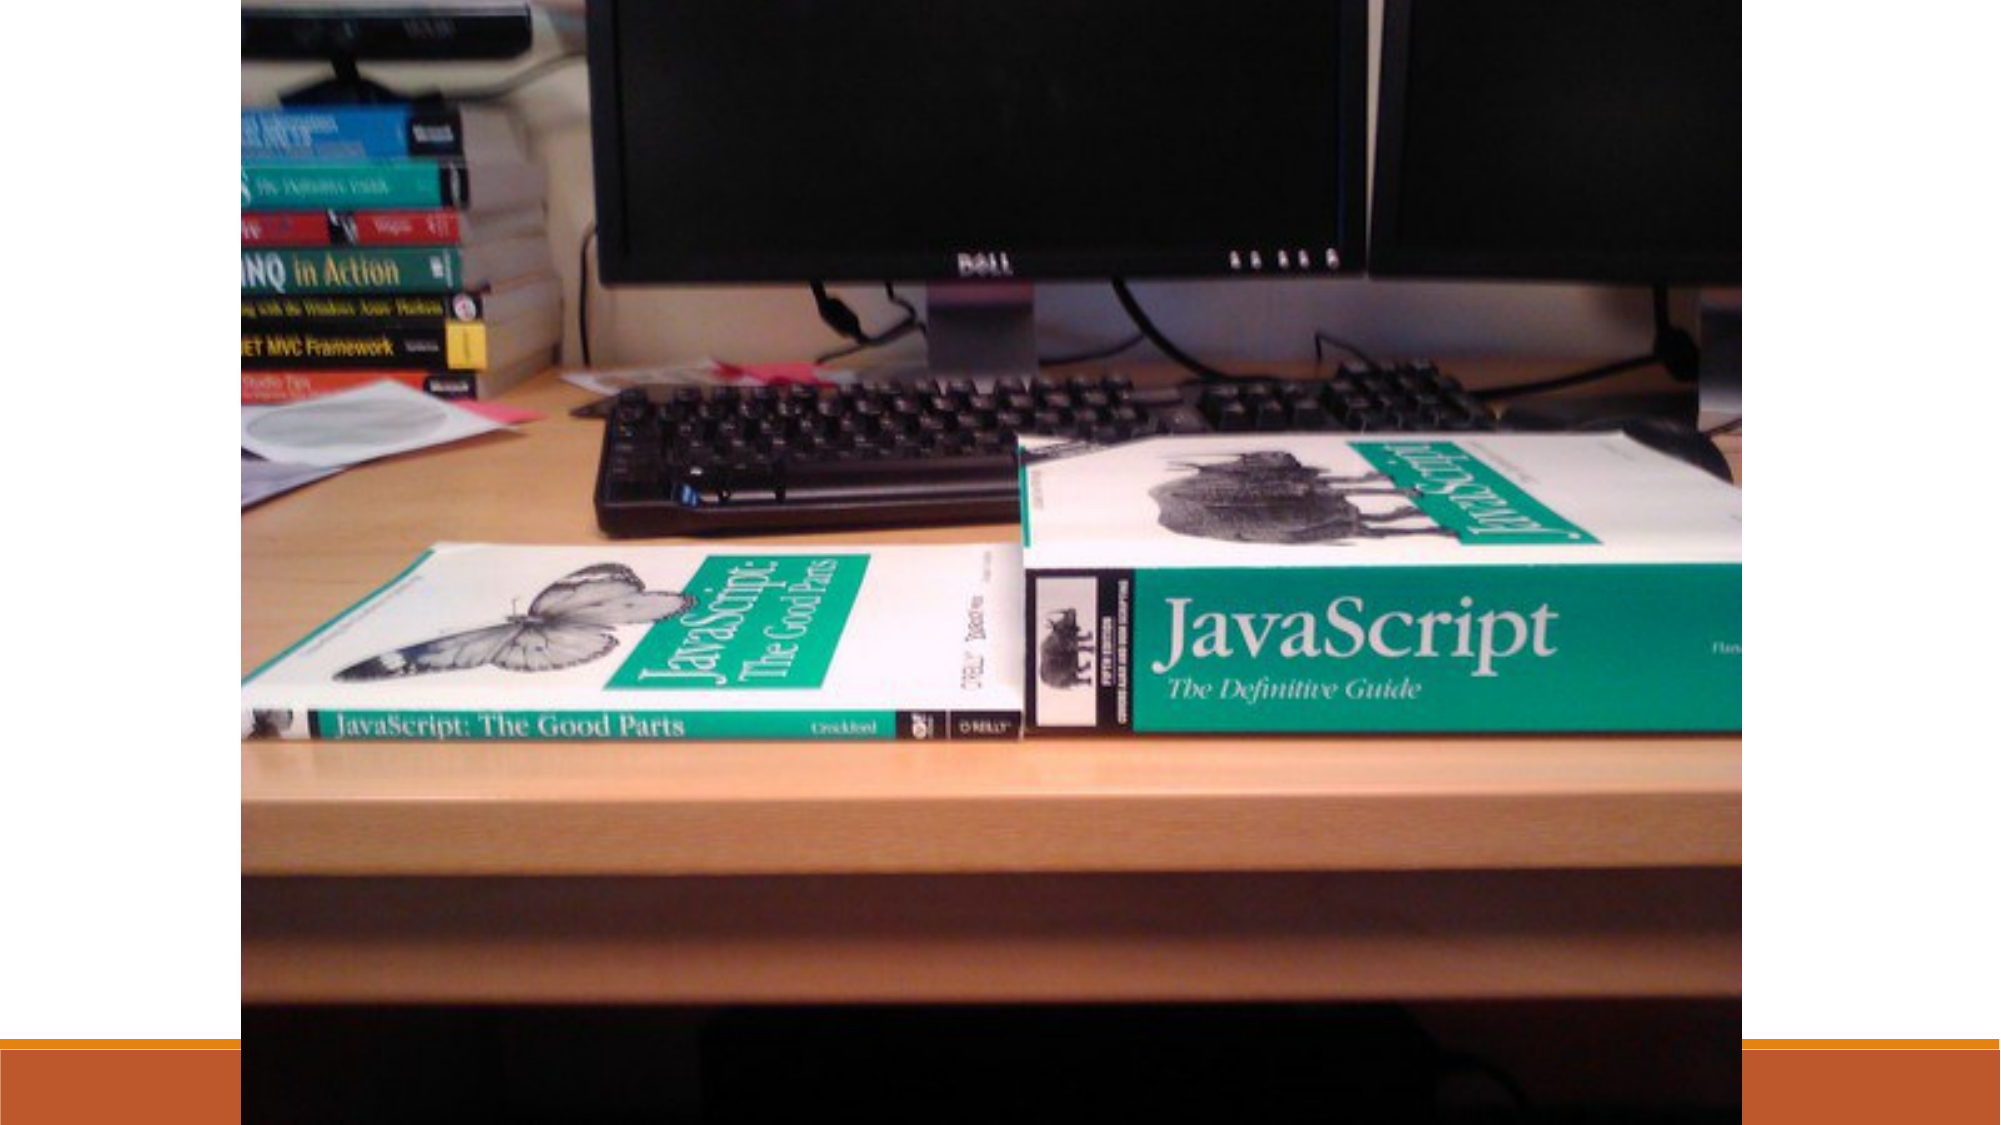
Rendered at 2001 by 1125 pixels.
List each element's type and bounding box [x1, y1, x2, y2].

picture [240, 0, 1742, 1125]
